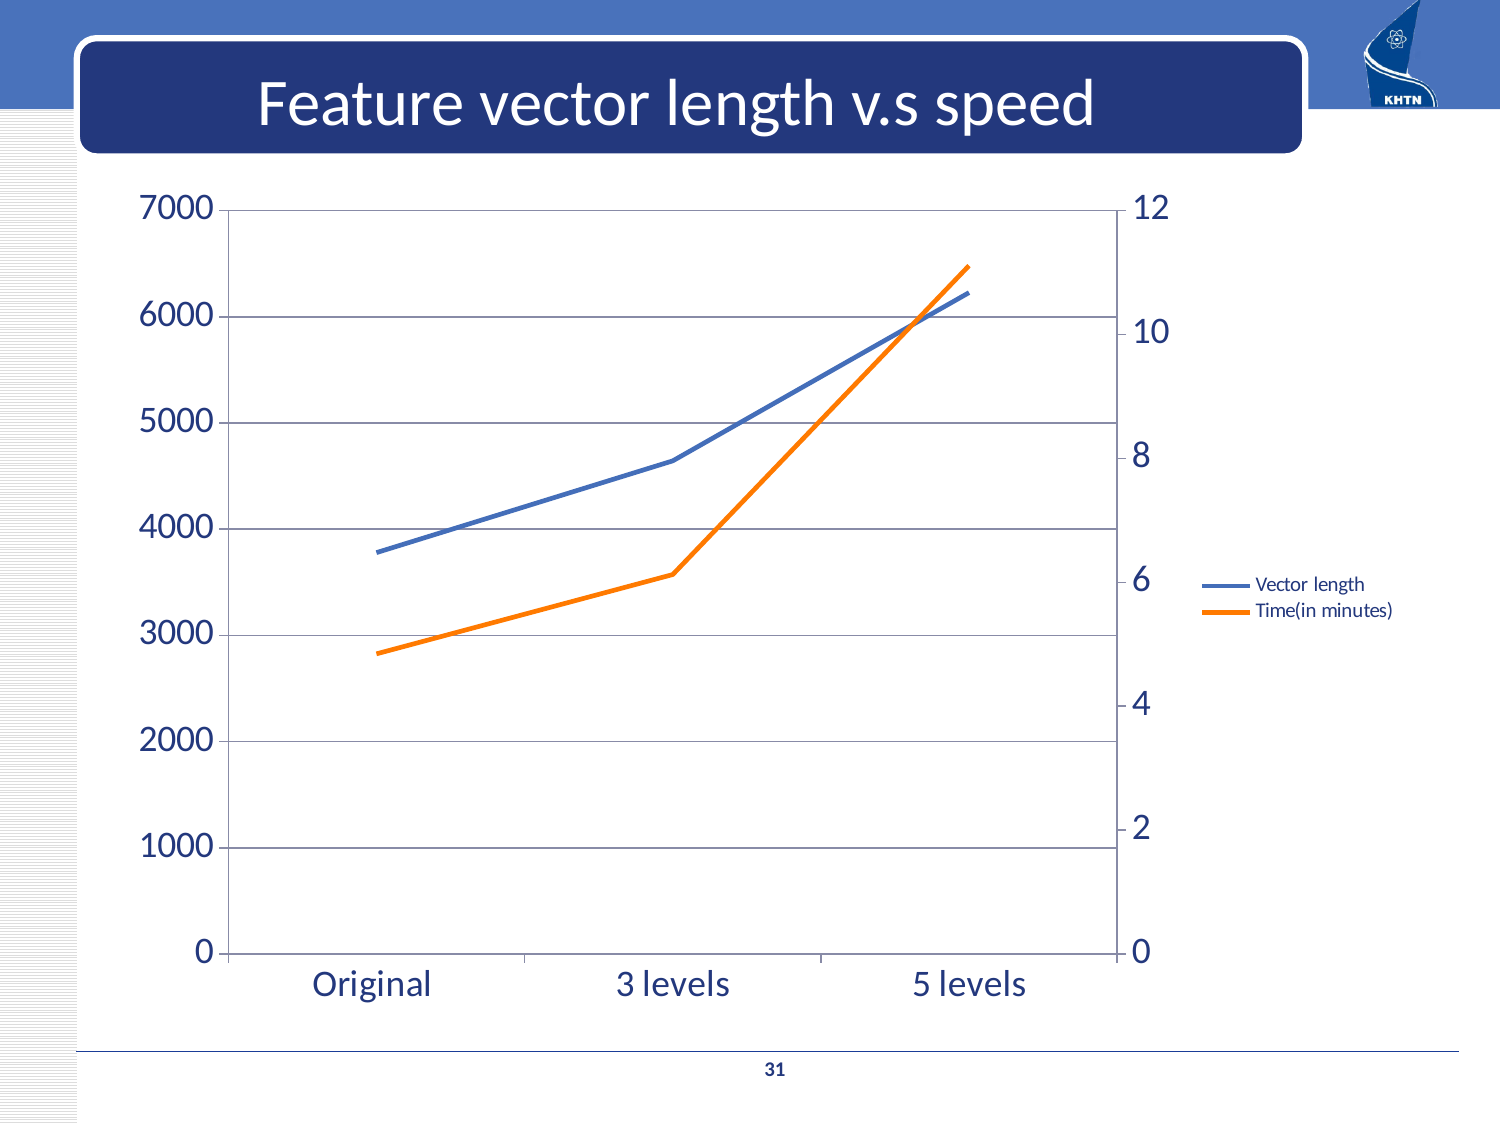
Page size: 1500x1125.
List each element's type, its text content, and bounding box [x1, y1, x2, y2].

picture [1313, 0, 1490, 109]
title Feature vector length v.s speed [89, 52, 1265, 145]
slide_number 31 [600, 1047, 950, 1083]
chart [112, 174, 1413, 1024]
